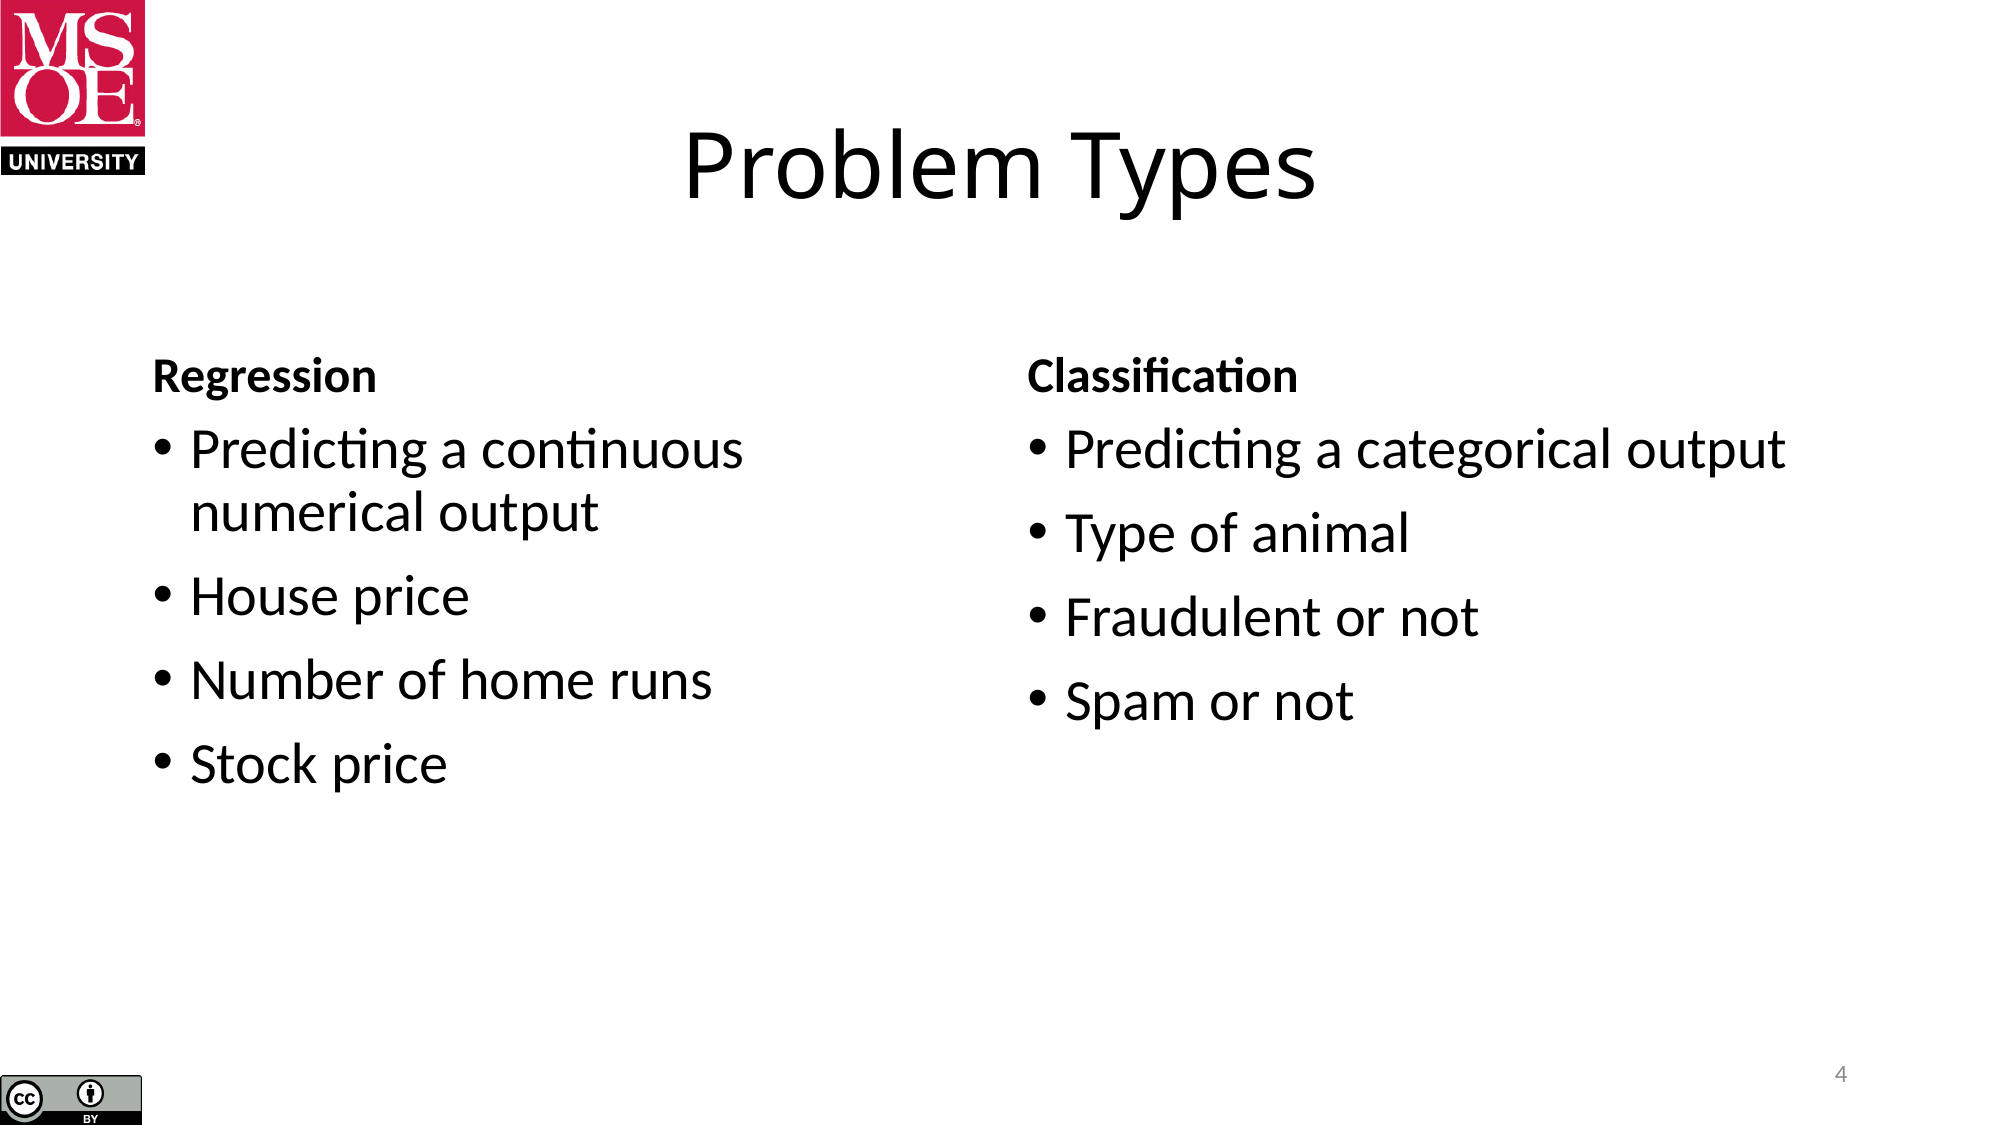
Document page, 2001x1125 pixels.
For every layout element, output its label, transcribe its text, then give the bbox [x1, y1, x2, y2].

slide_number 4 [1412, 1042, 1863, 1103]
list Predicting a categorical output Type of animal Fraudulent or not Spam or not [1012, 410, 1863, 1016]
list Predicting a continuous numerical output House price Number of home runs Stock price [137, 410, 984, 1016]
picture [0, 0, 145, 175]
list Classification [1012, 275, 1863, 410]
title Problem Types [137, 59, 1863, 278]
list Regression [137, 275, 984, 410]
picture [0, 1075, 142, 1125]
